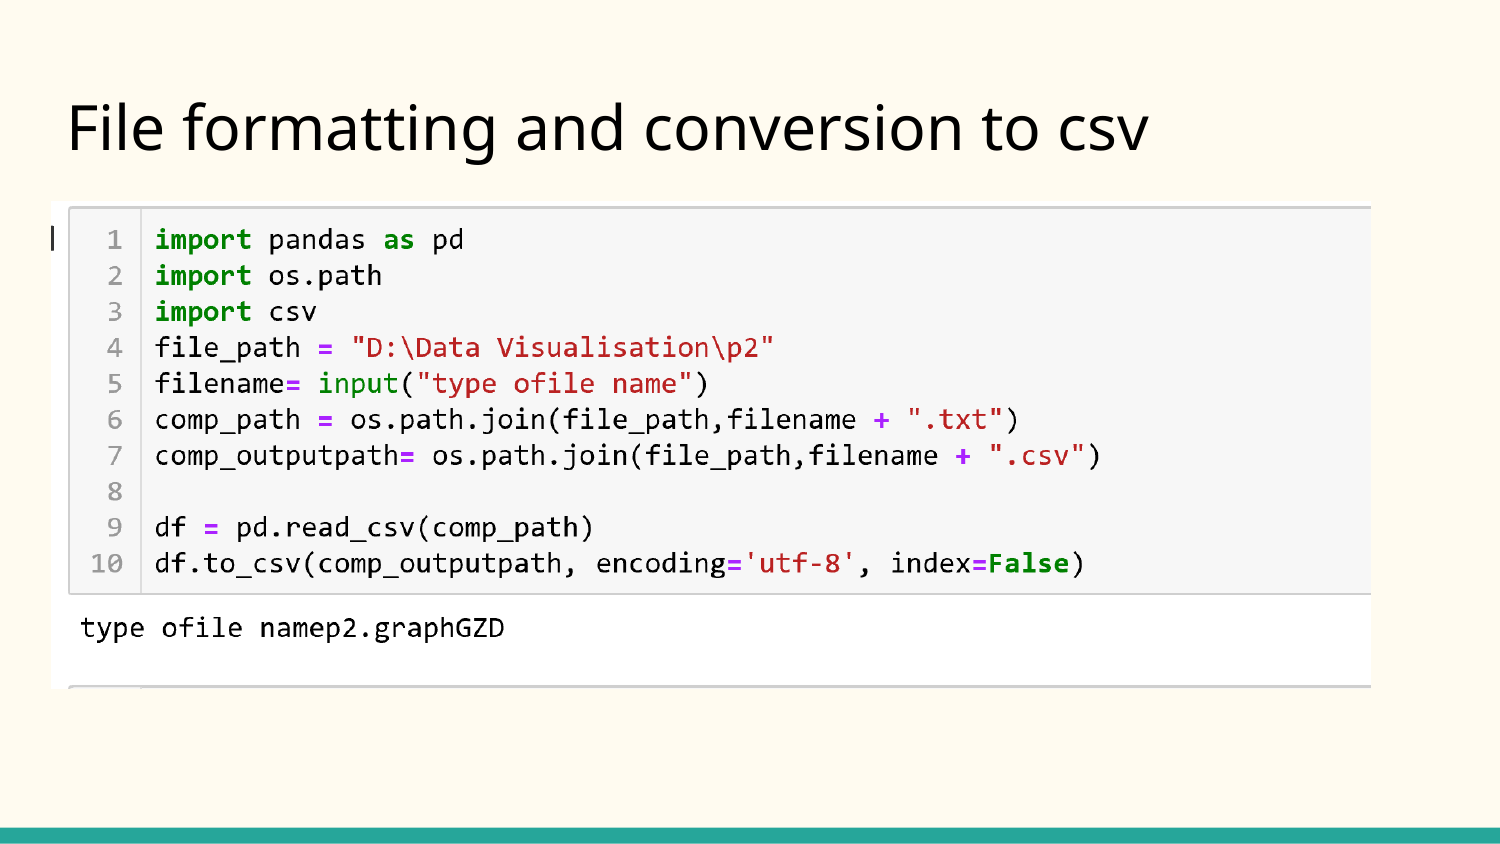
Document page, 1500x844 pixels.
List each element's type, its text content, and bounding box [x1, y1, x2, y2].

title File formatting and conversion to csv [51, 72, 1449, 174]
picture [50, 201, 1371, 690]
